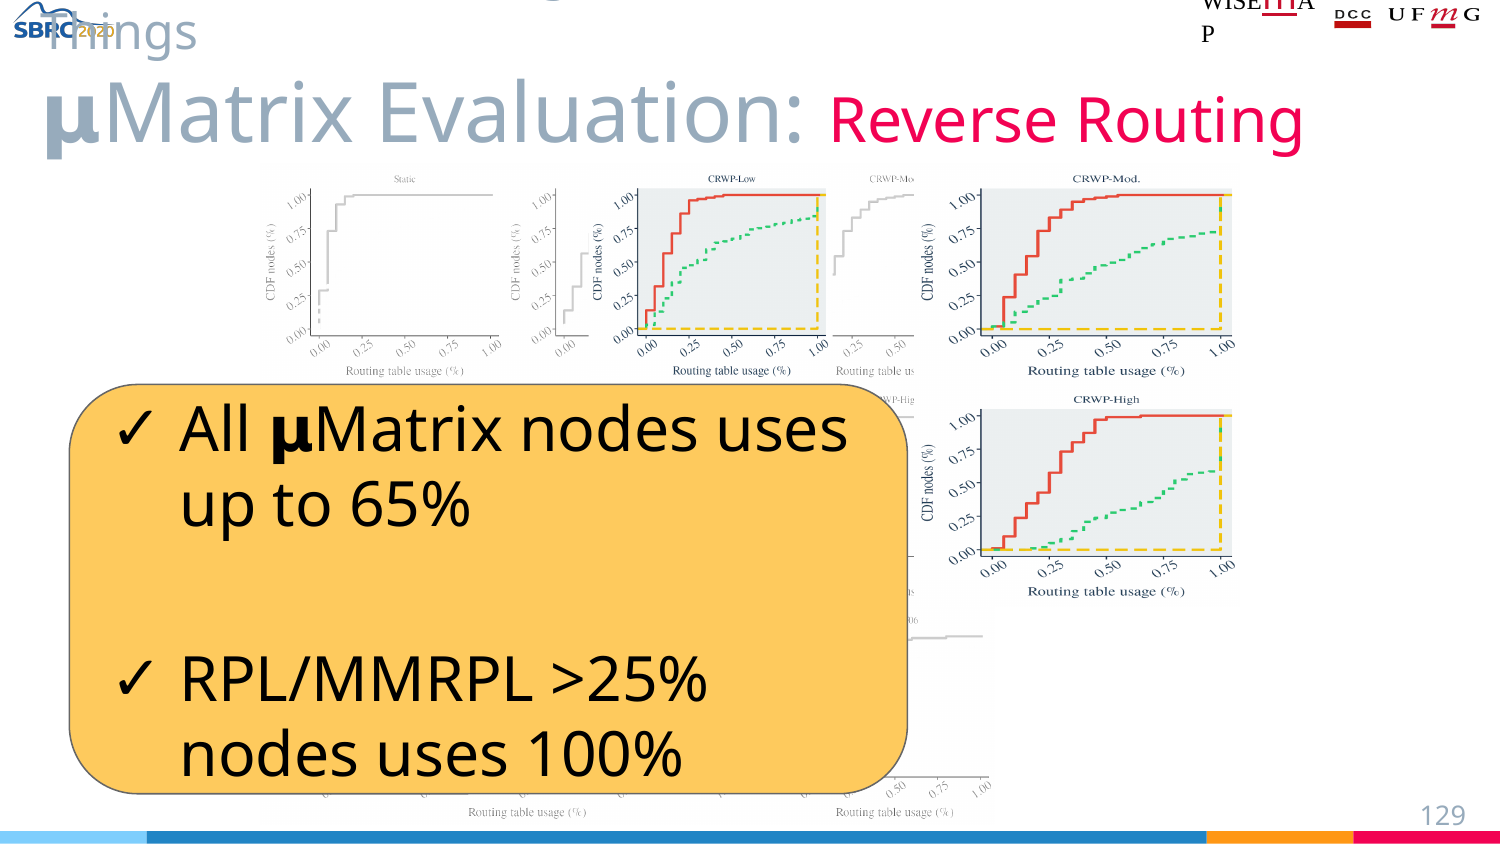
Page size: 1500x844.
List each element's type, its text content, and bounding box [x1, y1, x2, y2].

picture [11, 0, 116, 40]
picture [260, 163, 1240, 825]
title An Alternative Routing Protocol for Mobile Internet of Things 𝝻Matrix Evaluation: Reverse Routing [25, 33, 1475, 175]
picture [1387, 8, 1480, 31]
text_box All 𝝻Matrix nodes uses up to 65% RPL/MMRPL >25% nodes uses 100% [69, 384, 255, 794]
slide_number ‹#› [1391, 783, 1482, 835]
picture [1251, 8, 1372, 33]
